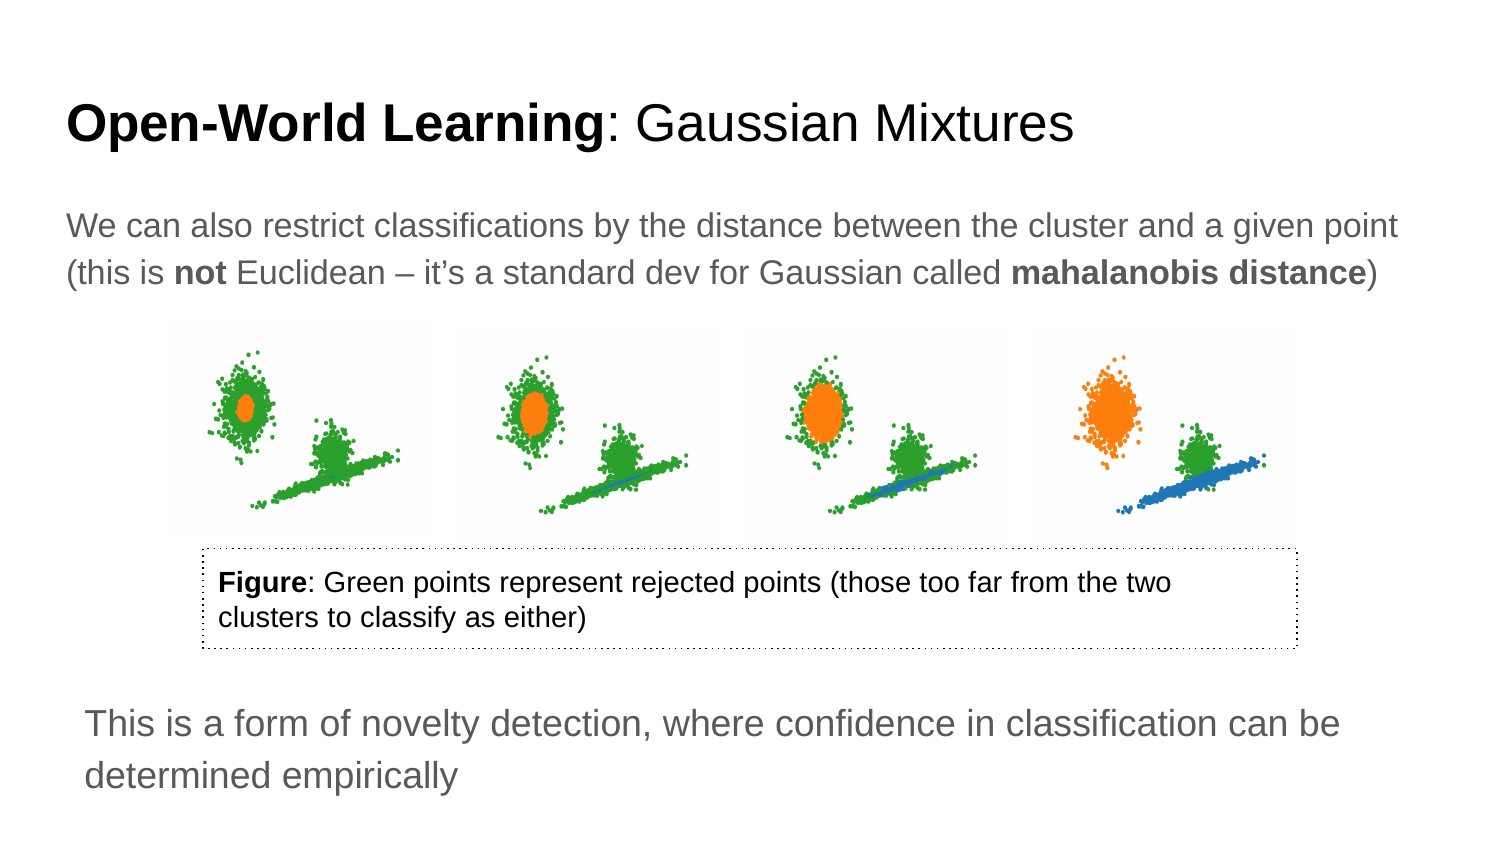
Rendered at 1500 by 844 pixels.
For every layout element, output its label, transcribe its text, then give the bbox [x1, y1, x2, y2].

list This is a form of novelty detection, where confidence in classification can be determined empirically [69, 677, 1468, 814]
title Open-World Learning: Gaussian Mixtures [51, 72, 1449, 167]
picture [743, 323, 1011, 544]
picture [454, 323, 723, 544]
list We can also restrict classifications by the distance between the cluster and a given point (this is not Euclidean – it’s a standard dev for Gaussian called mahalanobis distance) [51, 182, 1449, 319]
text_box Figure: Green points represent rejected points (those too far from the two clusters to classify as either) [203, 548, 1297, 649]
picture [1032, 323, 1300, 544]
picture [166, 318, 434, 539]
